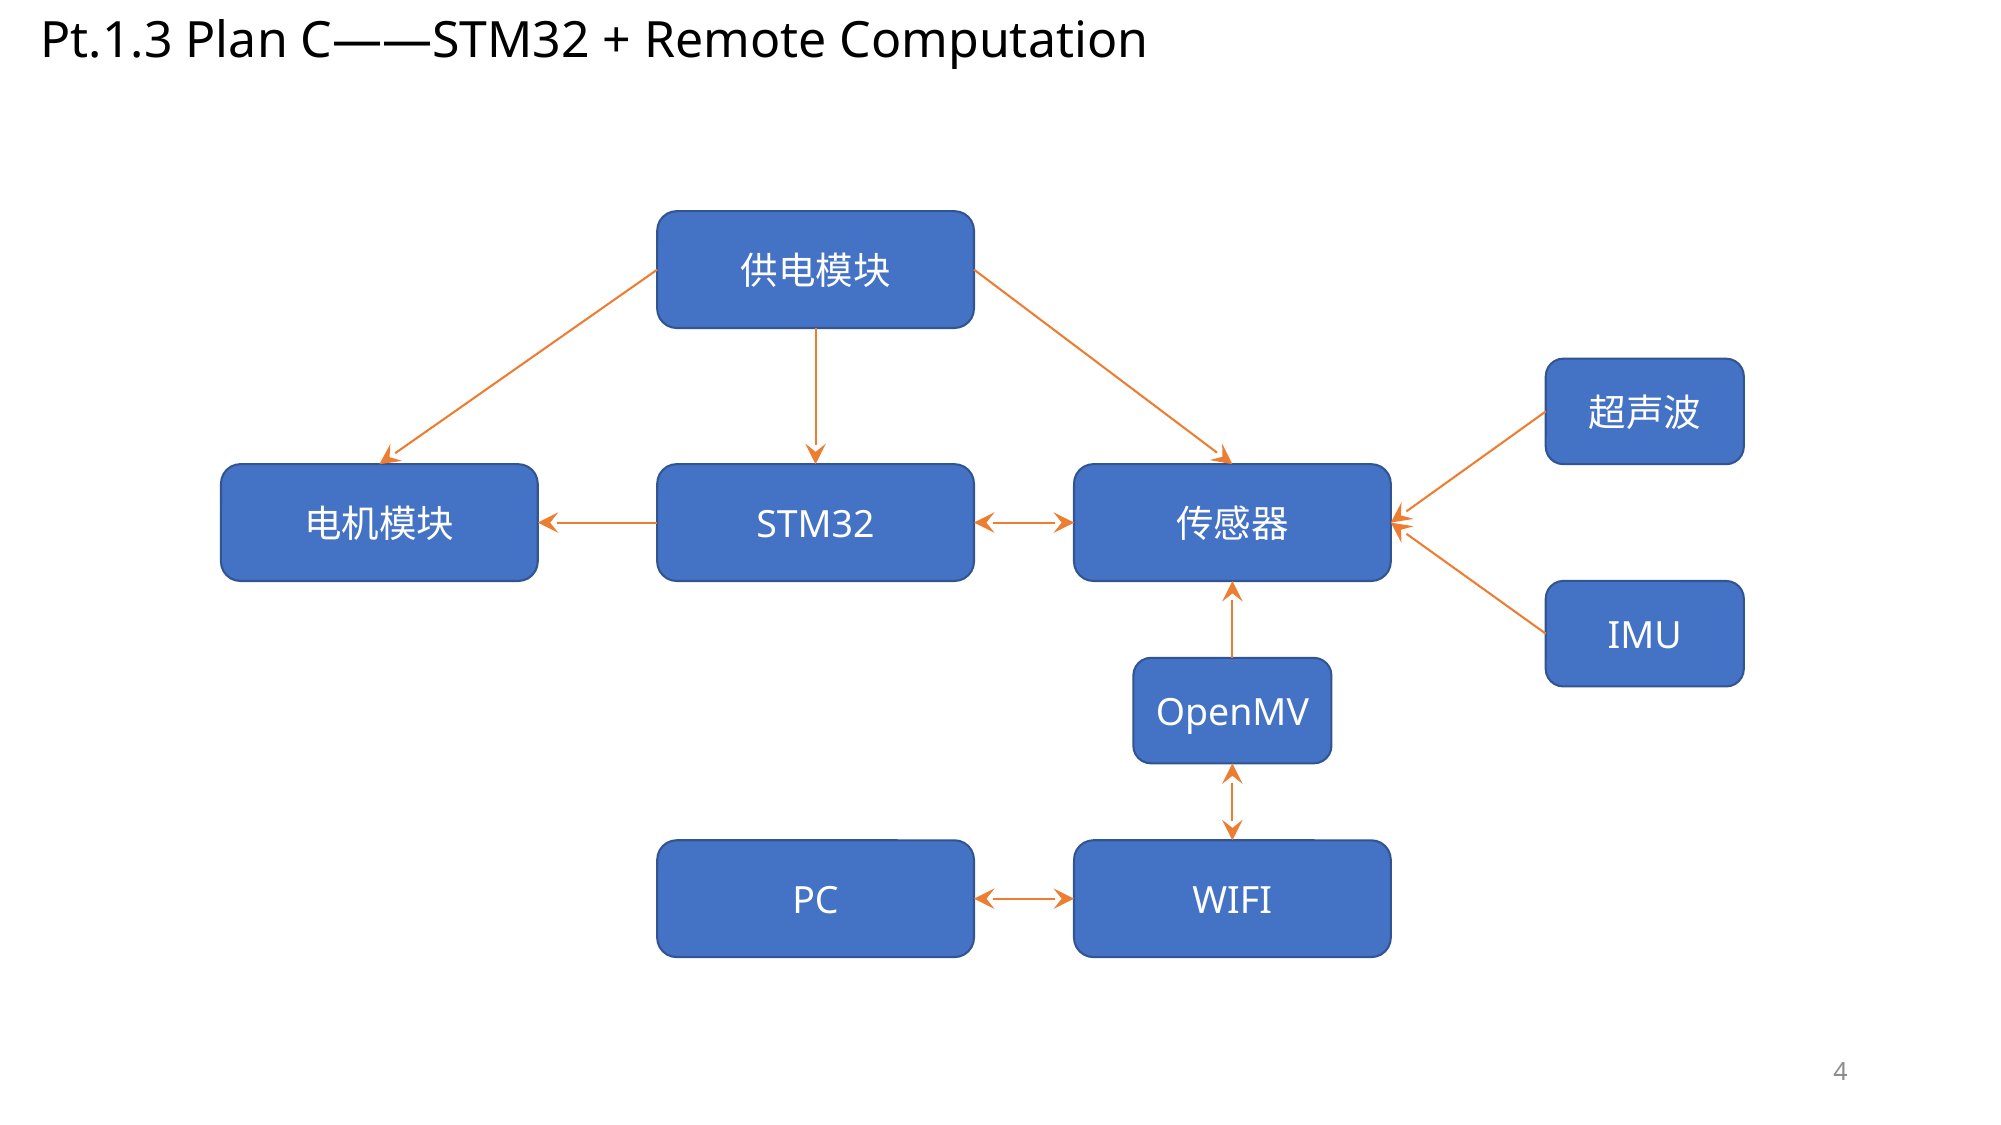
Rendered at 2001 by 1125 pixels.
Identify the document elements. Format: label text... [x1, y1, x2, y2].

text_box PC [656, 839, 976, 959]
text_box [379, 269, 658, 465]
text_box 电机模块 [219, 463, 539, 583]
text_box STM32 [656, 463, 976, 583]
text_box 超声波 [1544, 357, 1745, 466]
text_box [1390, 522, 1546, 634]
text_box Pt.1.3 Plan C——STM32 + Remote Computation [0, 0, 1244, 75]
text_box IMU [1544, 579, 1745, 688]
text_box OpenMV [1132, 656, 1333, 765]
text_box 供电模块 [656, 210, 976, 330]
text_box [974, 269, 1233, 465]
slide_number 4 [1412, 1042, 1863, 1103]
text_box 传感器 [1072, 463, 1390, 583]
text_box WIFI [1072, 839, 1392, 959]
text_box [1390, 411, 1546, 522]
